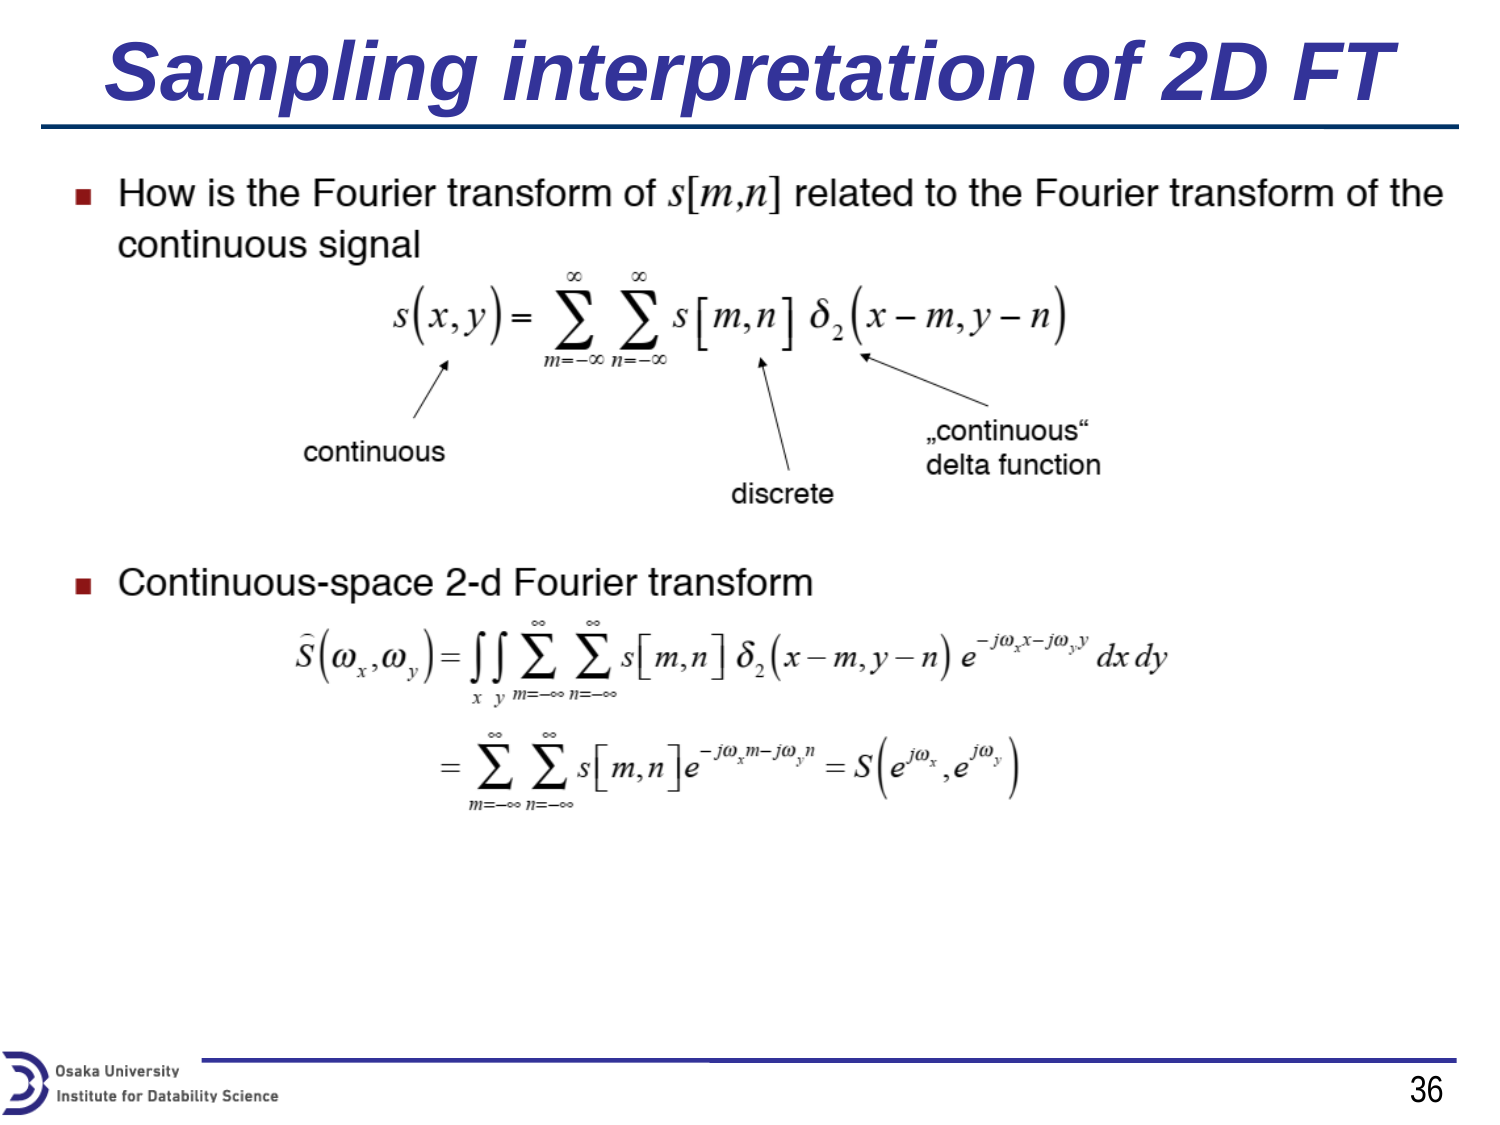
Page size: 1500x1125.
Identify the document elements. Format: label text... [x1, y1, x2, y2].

picture [0, 1046, 284, 1123]
title Sampling interpretation of 2D FT [40, 0, 1460, 125]
slide_number 36 [1146, 1070, 1460, 1118]
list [61, 159, 1460, 826]
